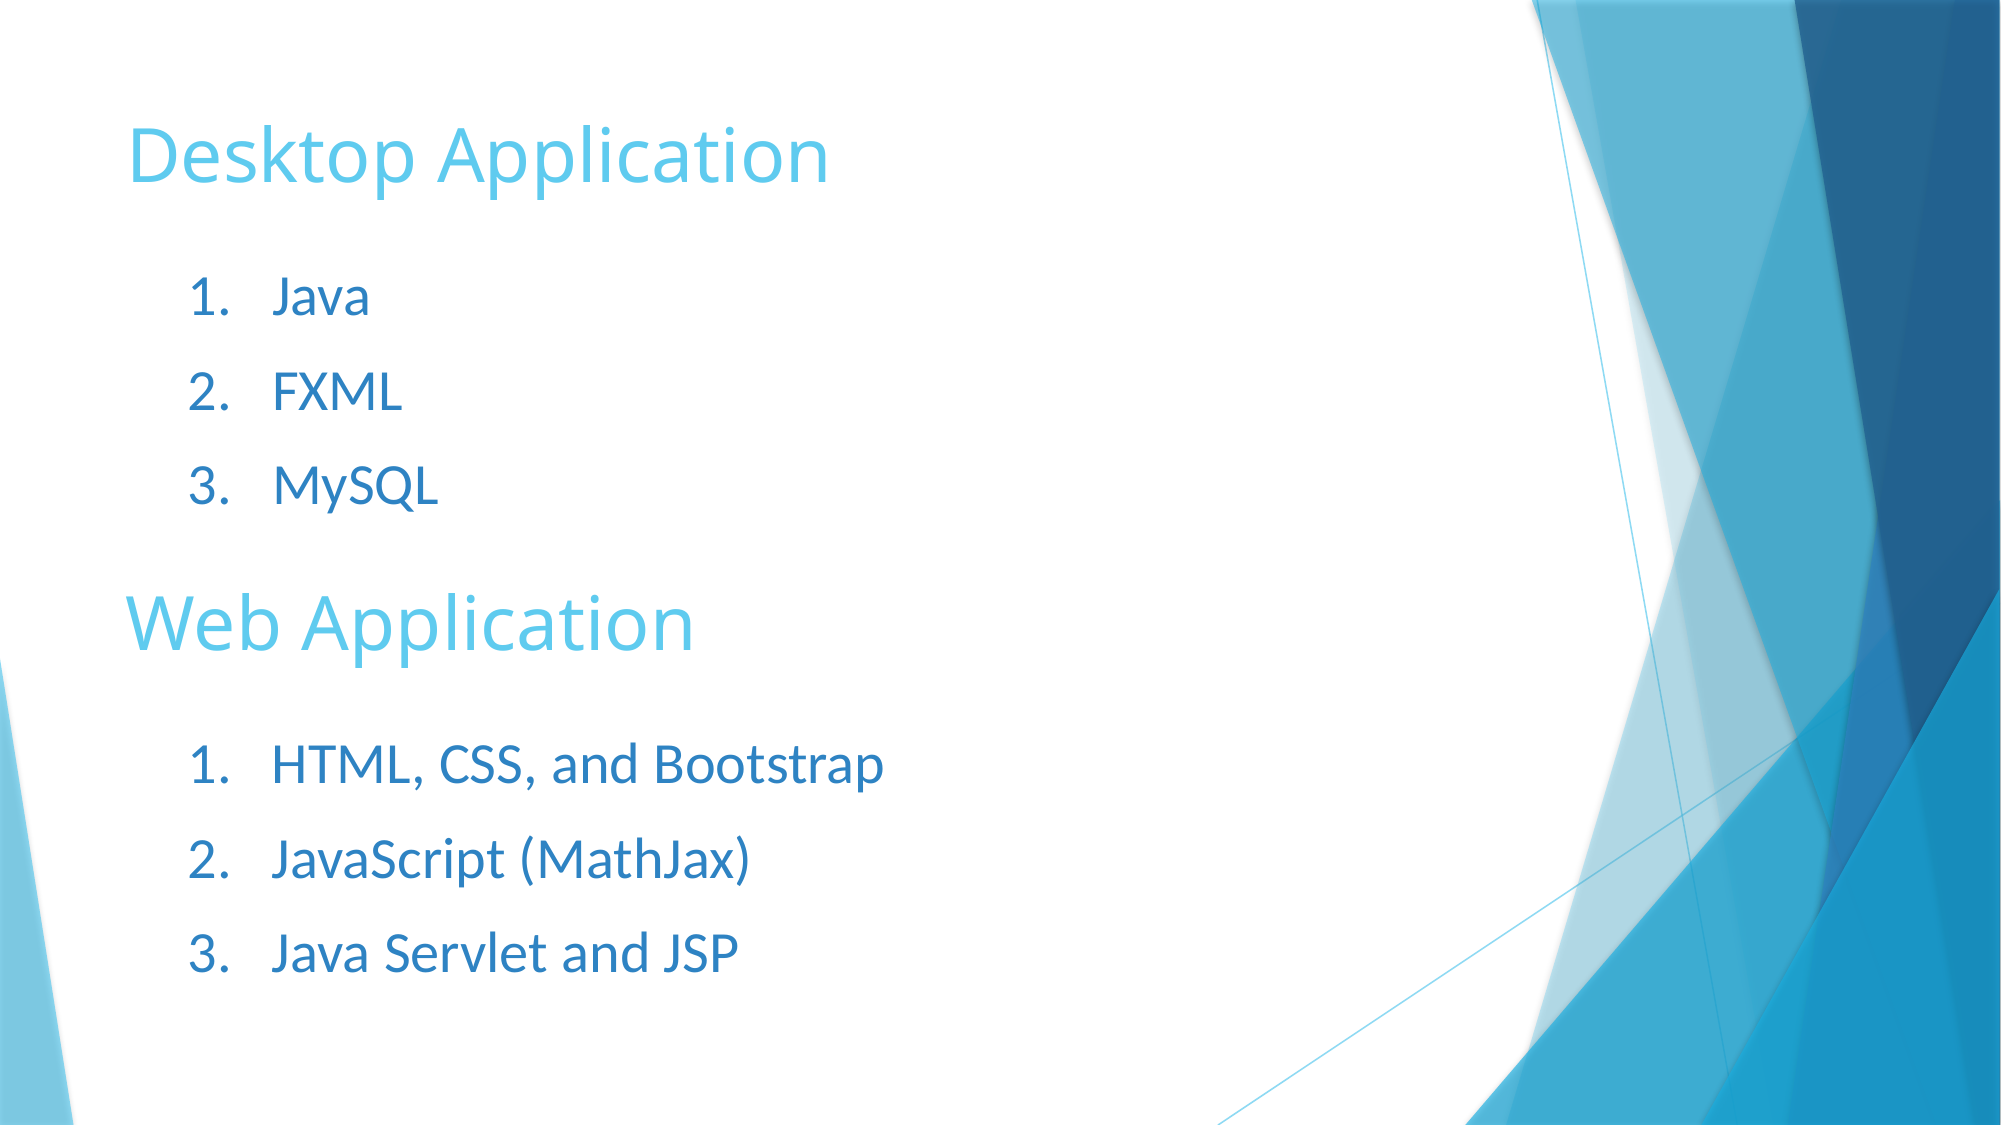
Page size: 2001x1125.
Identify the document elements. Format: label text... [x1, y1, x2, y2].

text_box HTML, CSS, and Bootstrap JavaScript (MathJax) Java Servlet and JSP [172, 717, 1390, 992]
text_box Java FXML MySQL [173, 249, 1390, 524]
title Desktop Application [111, 99, 1522, 317]
text_box Web Application [110, 567, 1521, 785]
